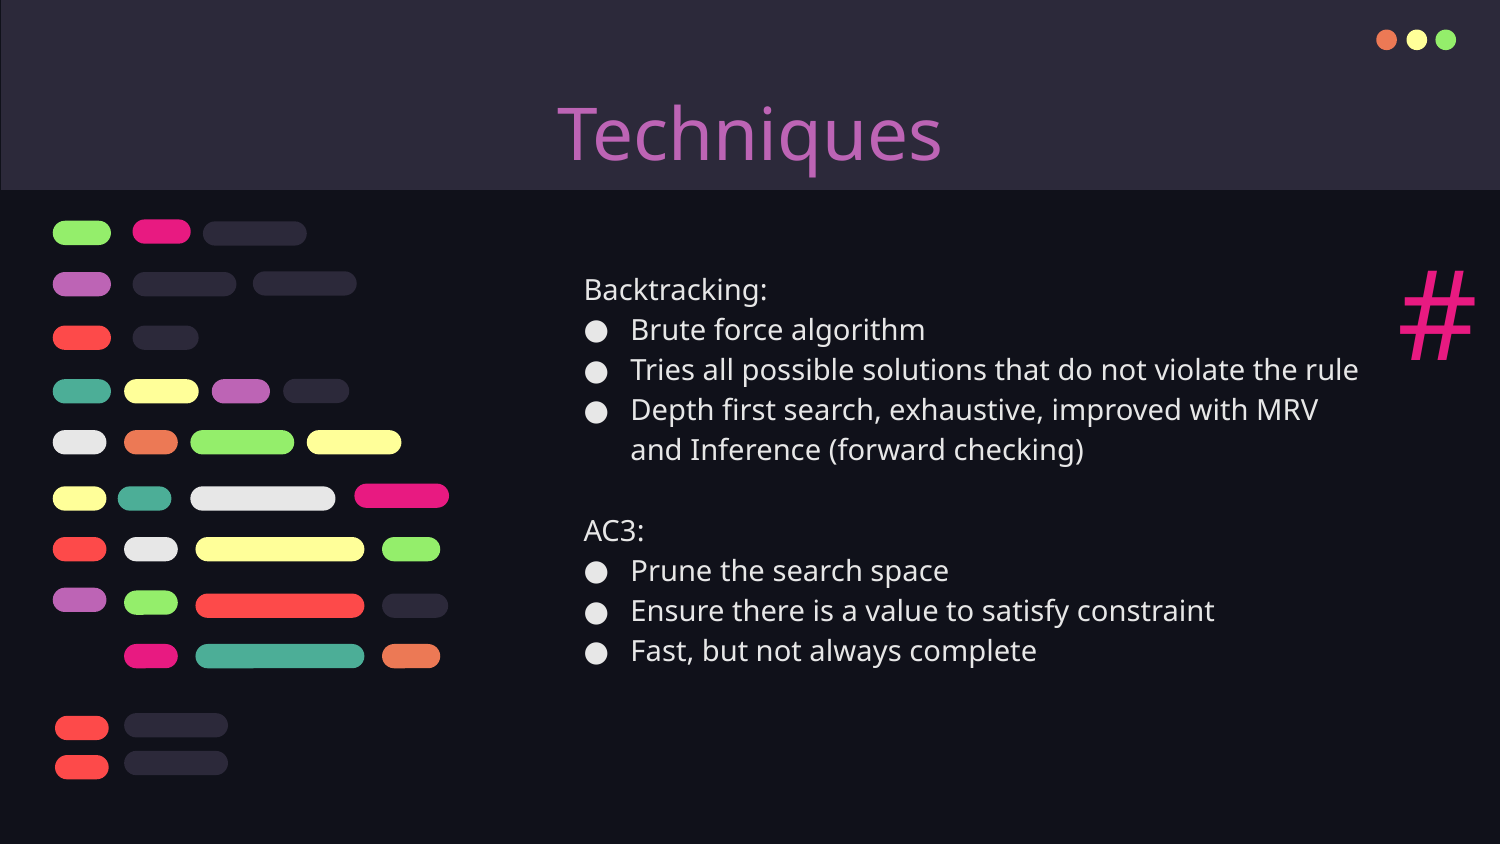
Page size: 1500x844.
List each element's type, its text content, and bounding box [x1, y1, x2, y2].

text_box # [1383, 220, 1469, 351]
subtitle Backtracking: Brute force algorithm Tries all possible solutions that do not violate the rule Depth first search, exhaustive, improved with MRV and Inference (forward checking) AC3: Prune the search space Ensure there is a value to satisfy constraint Fast, but not always complete [568, 250, 1383, 756]
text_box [52, 219, 450, 780]
title Techniques [118, 72, 1383, 167]
